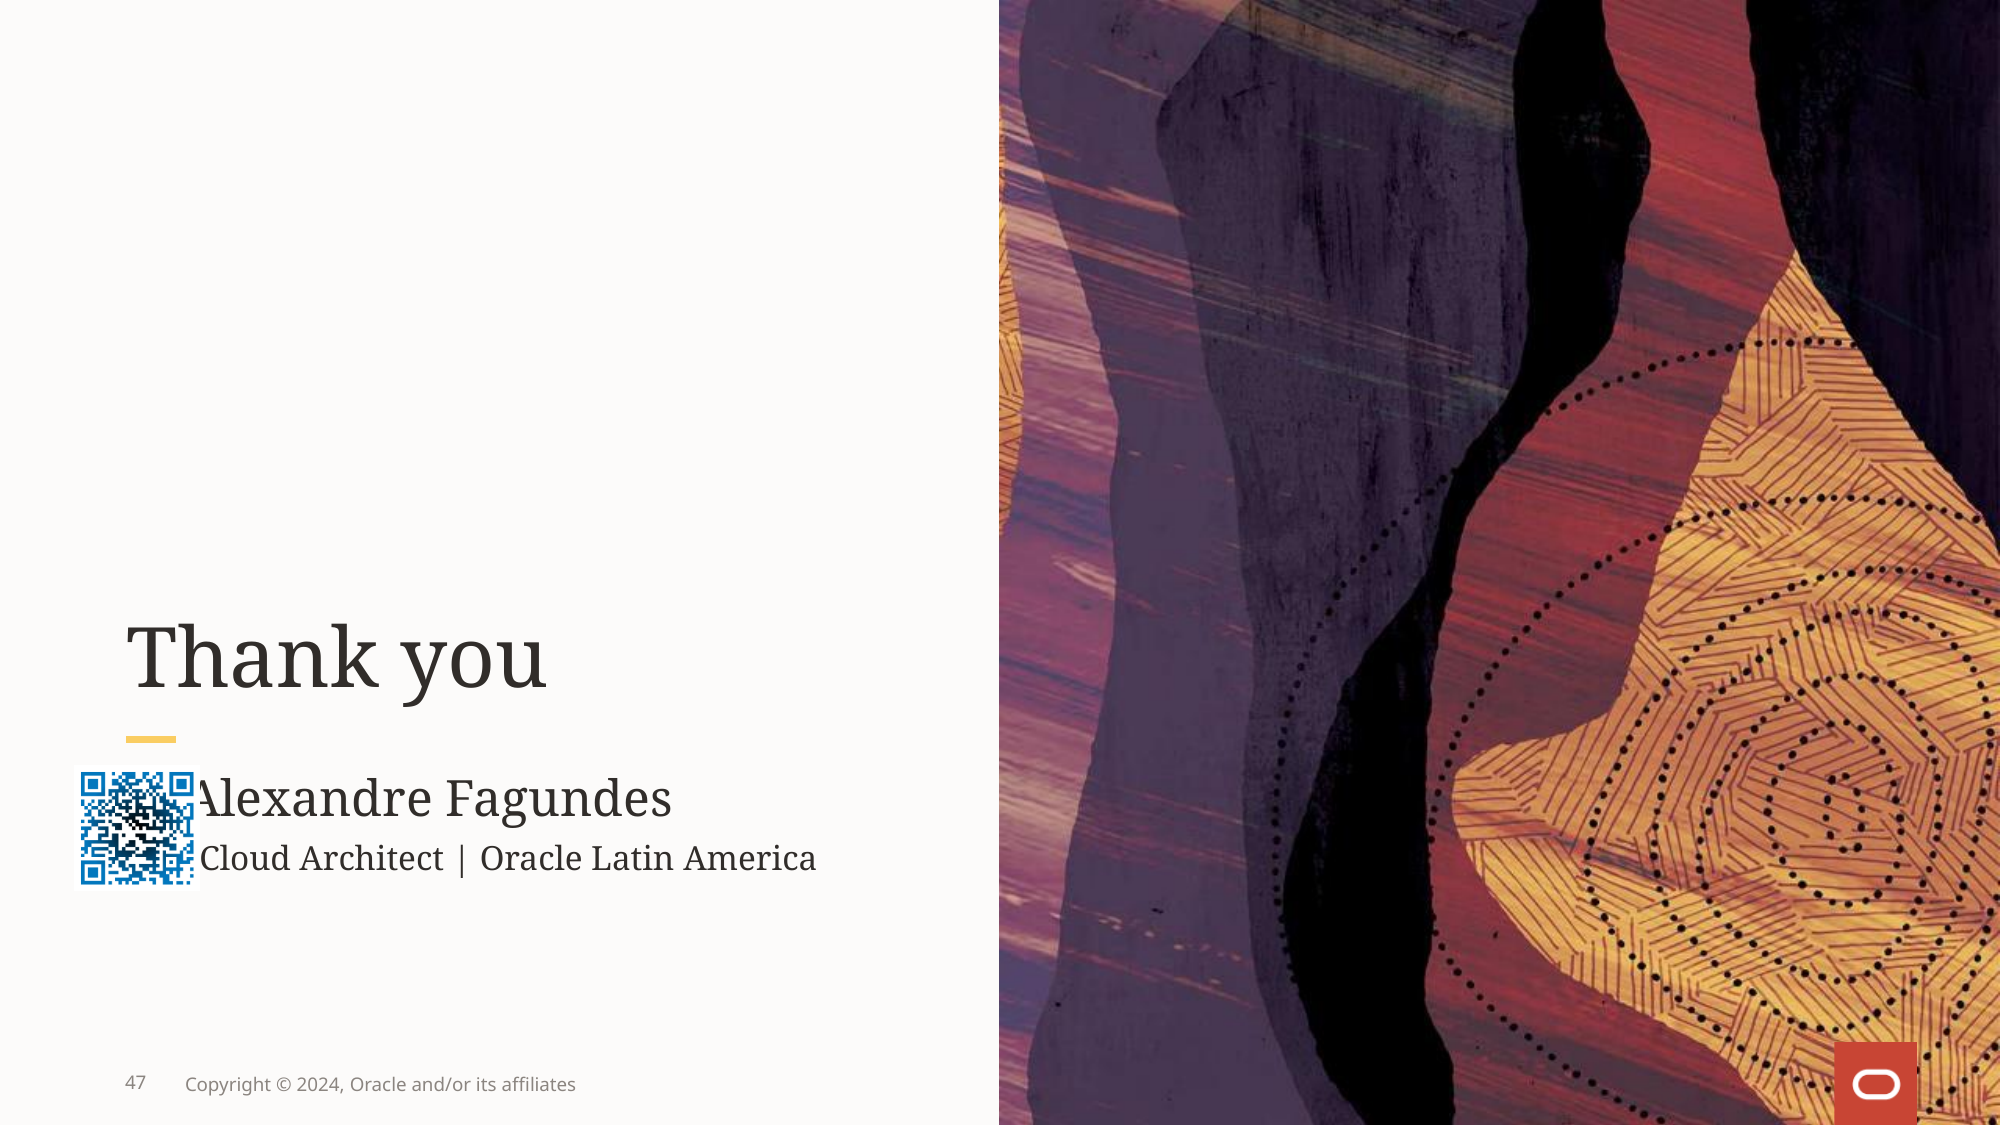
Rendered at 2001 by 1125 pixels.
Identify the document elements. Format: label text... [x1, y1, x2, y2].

picture [74, 765, 200, 891]
picture [999, 0, 2000, 1125]
list Alexandre Fagundes [200, 770, 1018, 815]
title Thank you [126, 571, 950, 707]
footer Copyright © 2024, Oracle and/or its affiliates [185, 1053, 1128, 1114]
list Cloud Architect | Oracle Latin America [199, 839, 1033, 941]
slide_number 47 [125, 1053, 185, 1114]
